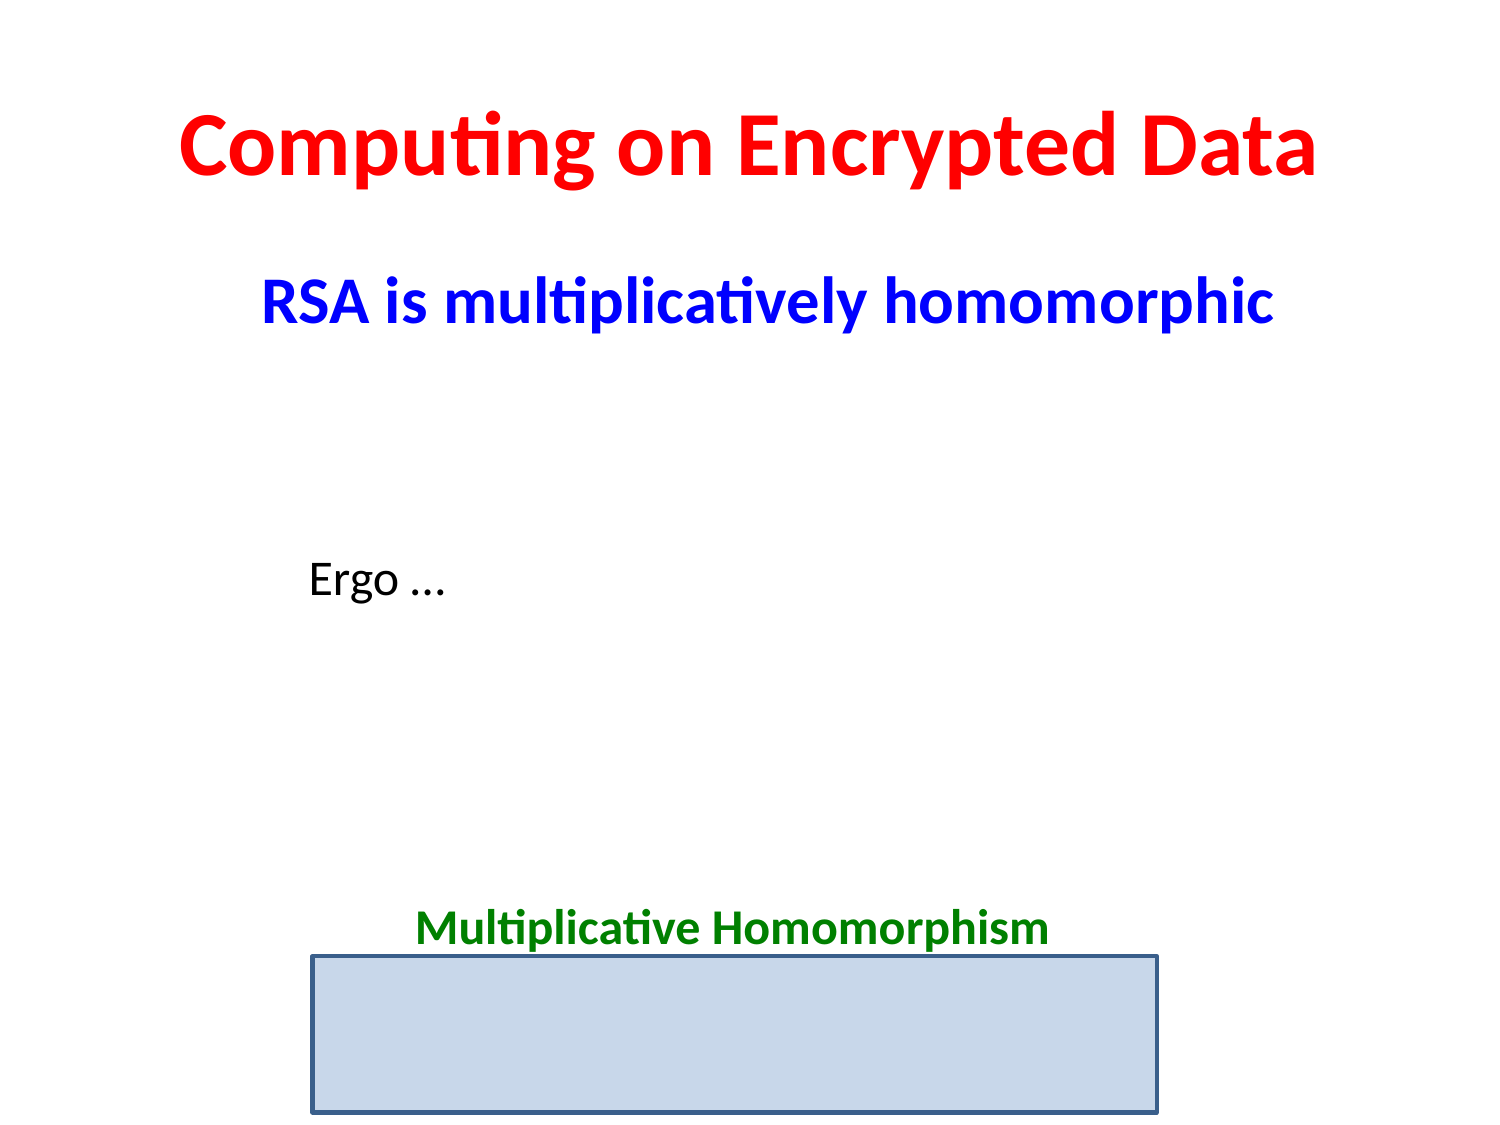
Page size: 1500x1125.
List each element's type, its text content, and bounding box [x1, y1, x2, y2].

title Computing on Encrypted Data [75, 45, 1425, 233]
text_box Multiplicative Homomorphism [399, 887, 1400, 960]
text_box RSA is multiplicatively homomorphic [0, 249, 1500, 363]
text_box [310, 954, 1159, 1115]
